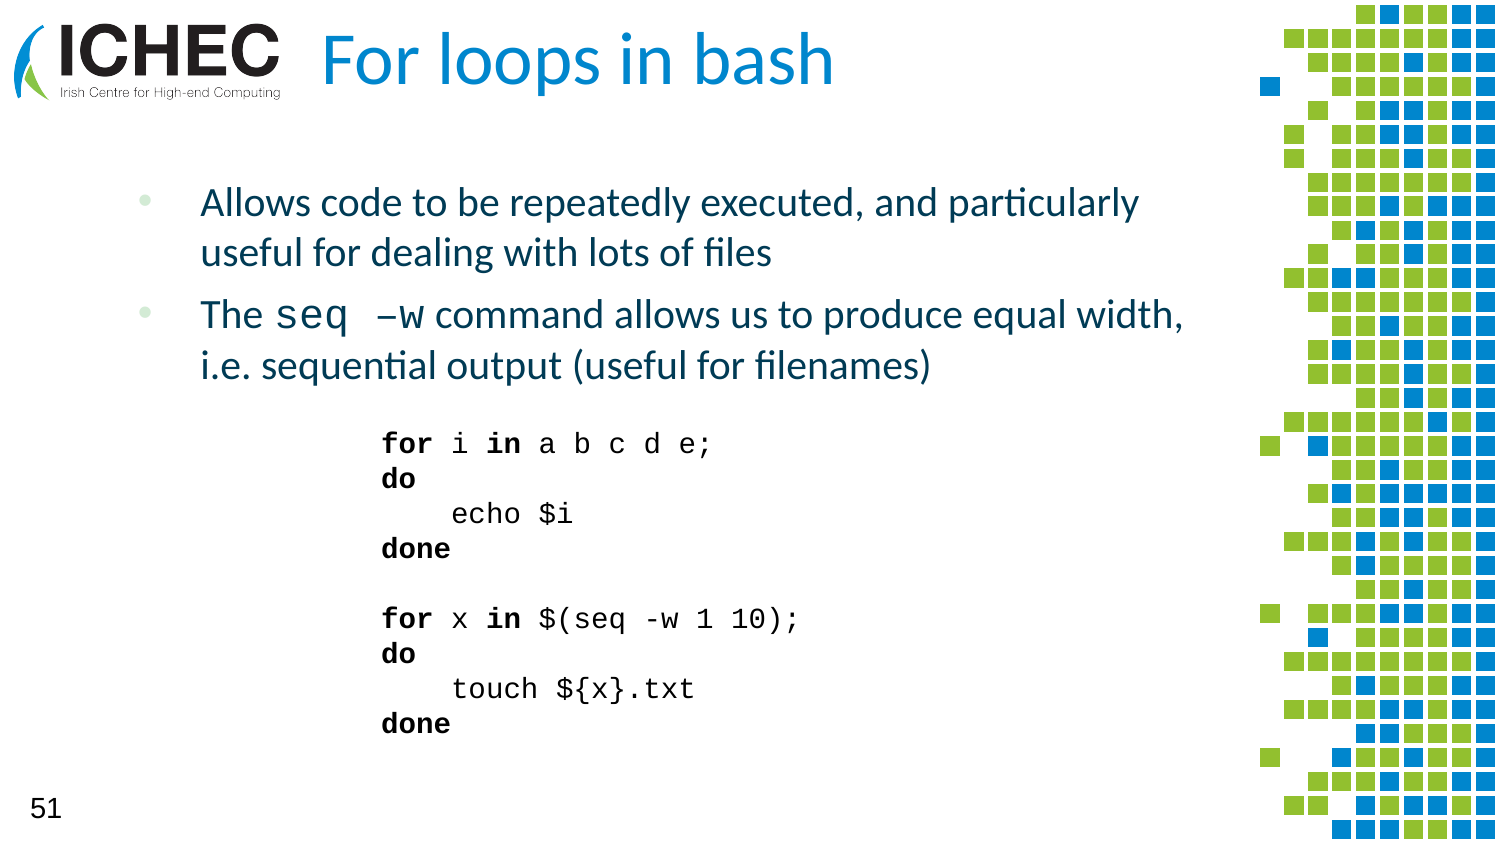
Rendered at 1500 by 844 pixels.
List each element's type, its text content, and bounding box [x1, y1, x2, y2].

text_box for i in a b c d e; do echo $i done for x in $(seq -w 1 10); do touch ${x}.txt done [366, 417, 964, 747]
title For loops in bash [306, 0, 1362, 115]
list Allows code to be repeatedly executed, and particularly useful for dealing with lots of files The seq –w command allows us to produce equal width, i.e. sequential output (useful for filenames) [110, 159, 1220, 736]
slide_number 51 [15, 774, 105, 839]
picture [0, 4, 307, 117]
